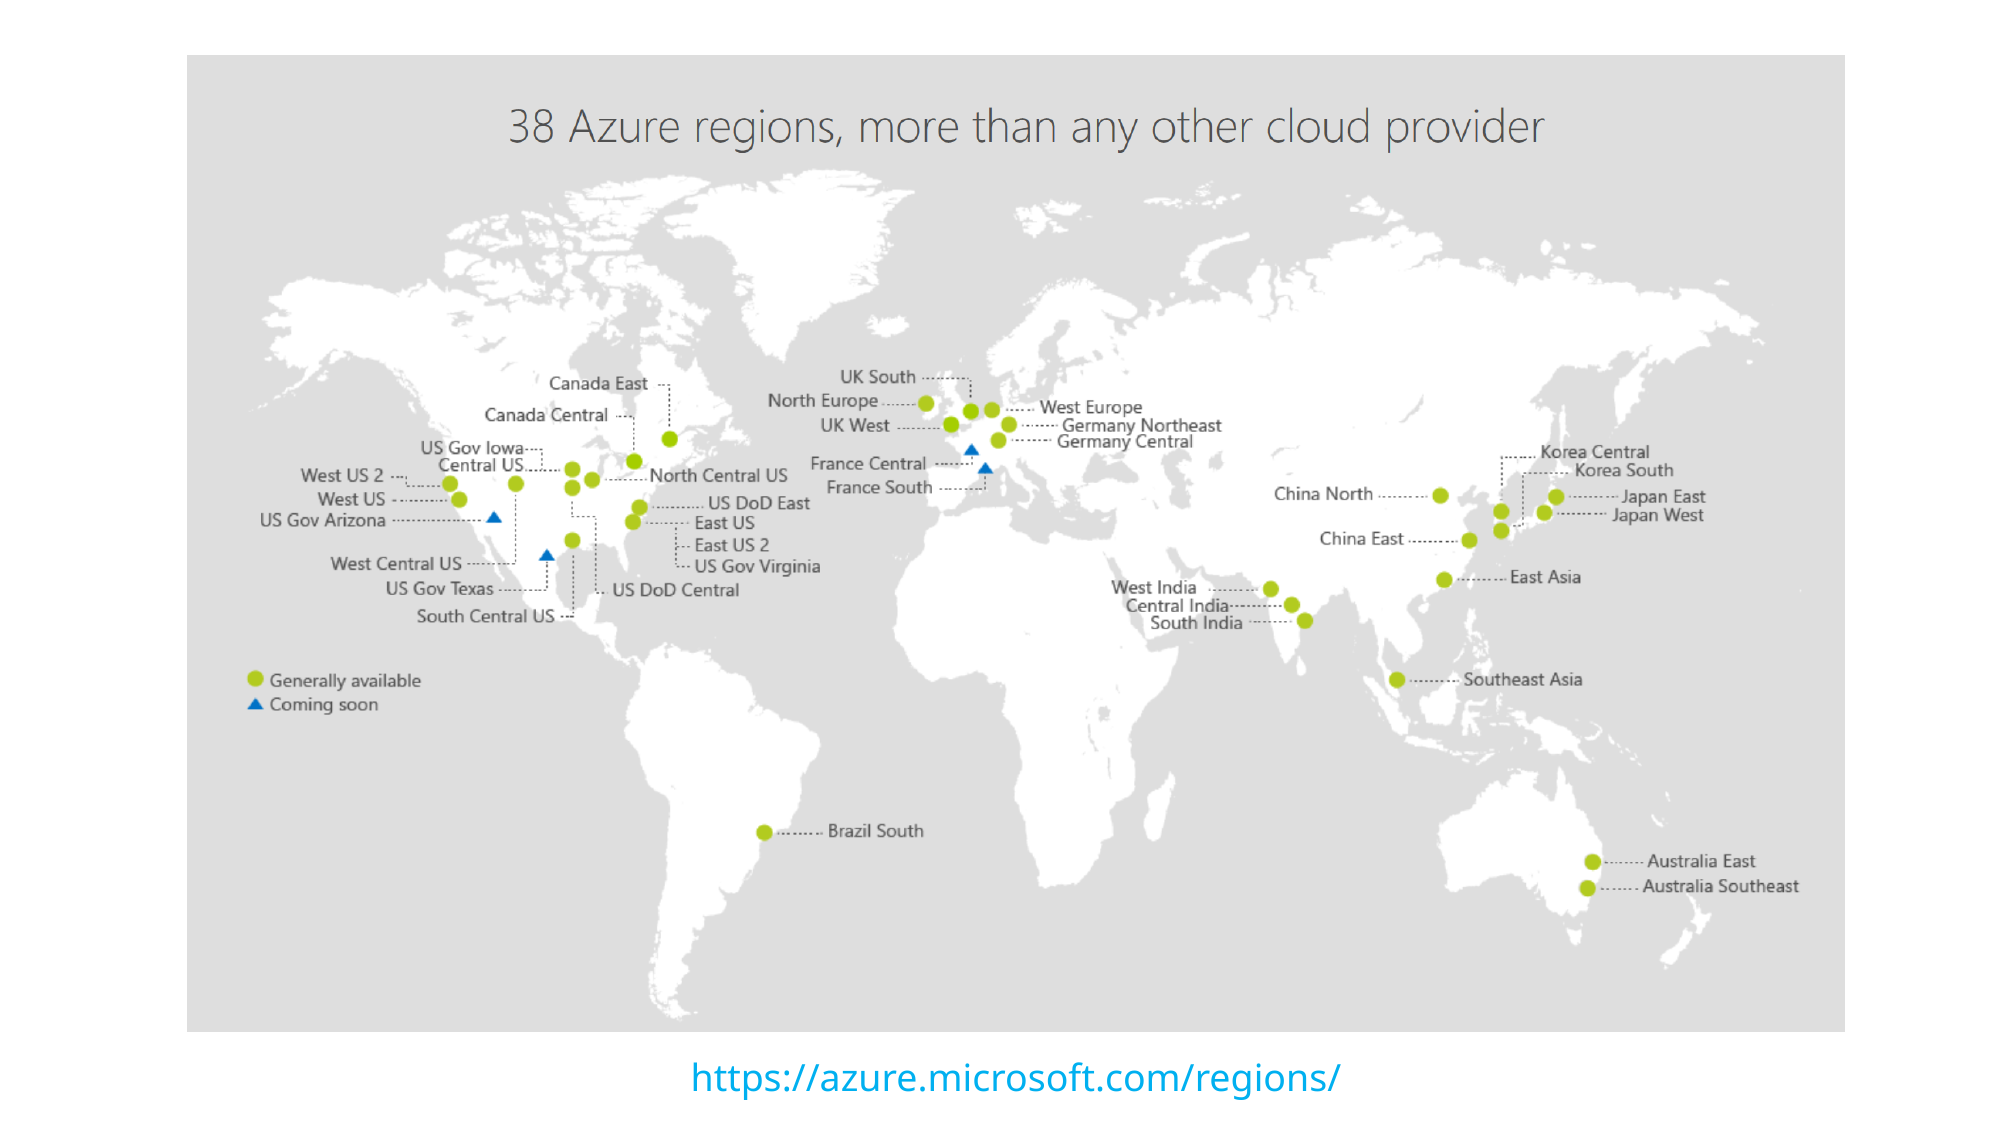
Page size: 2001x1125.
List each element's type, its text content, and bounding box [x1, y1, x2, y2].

picture [187, 55, 1846, 1032]
text_box https://azure.microsoft.com/regions/ [675, 1046, 1357, 1107]
